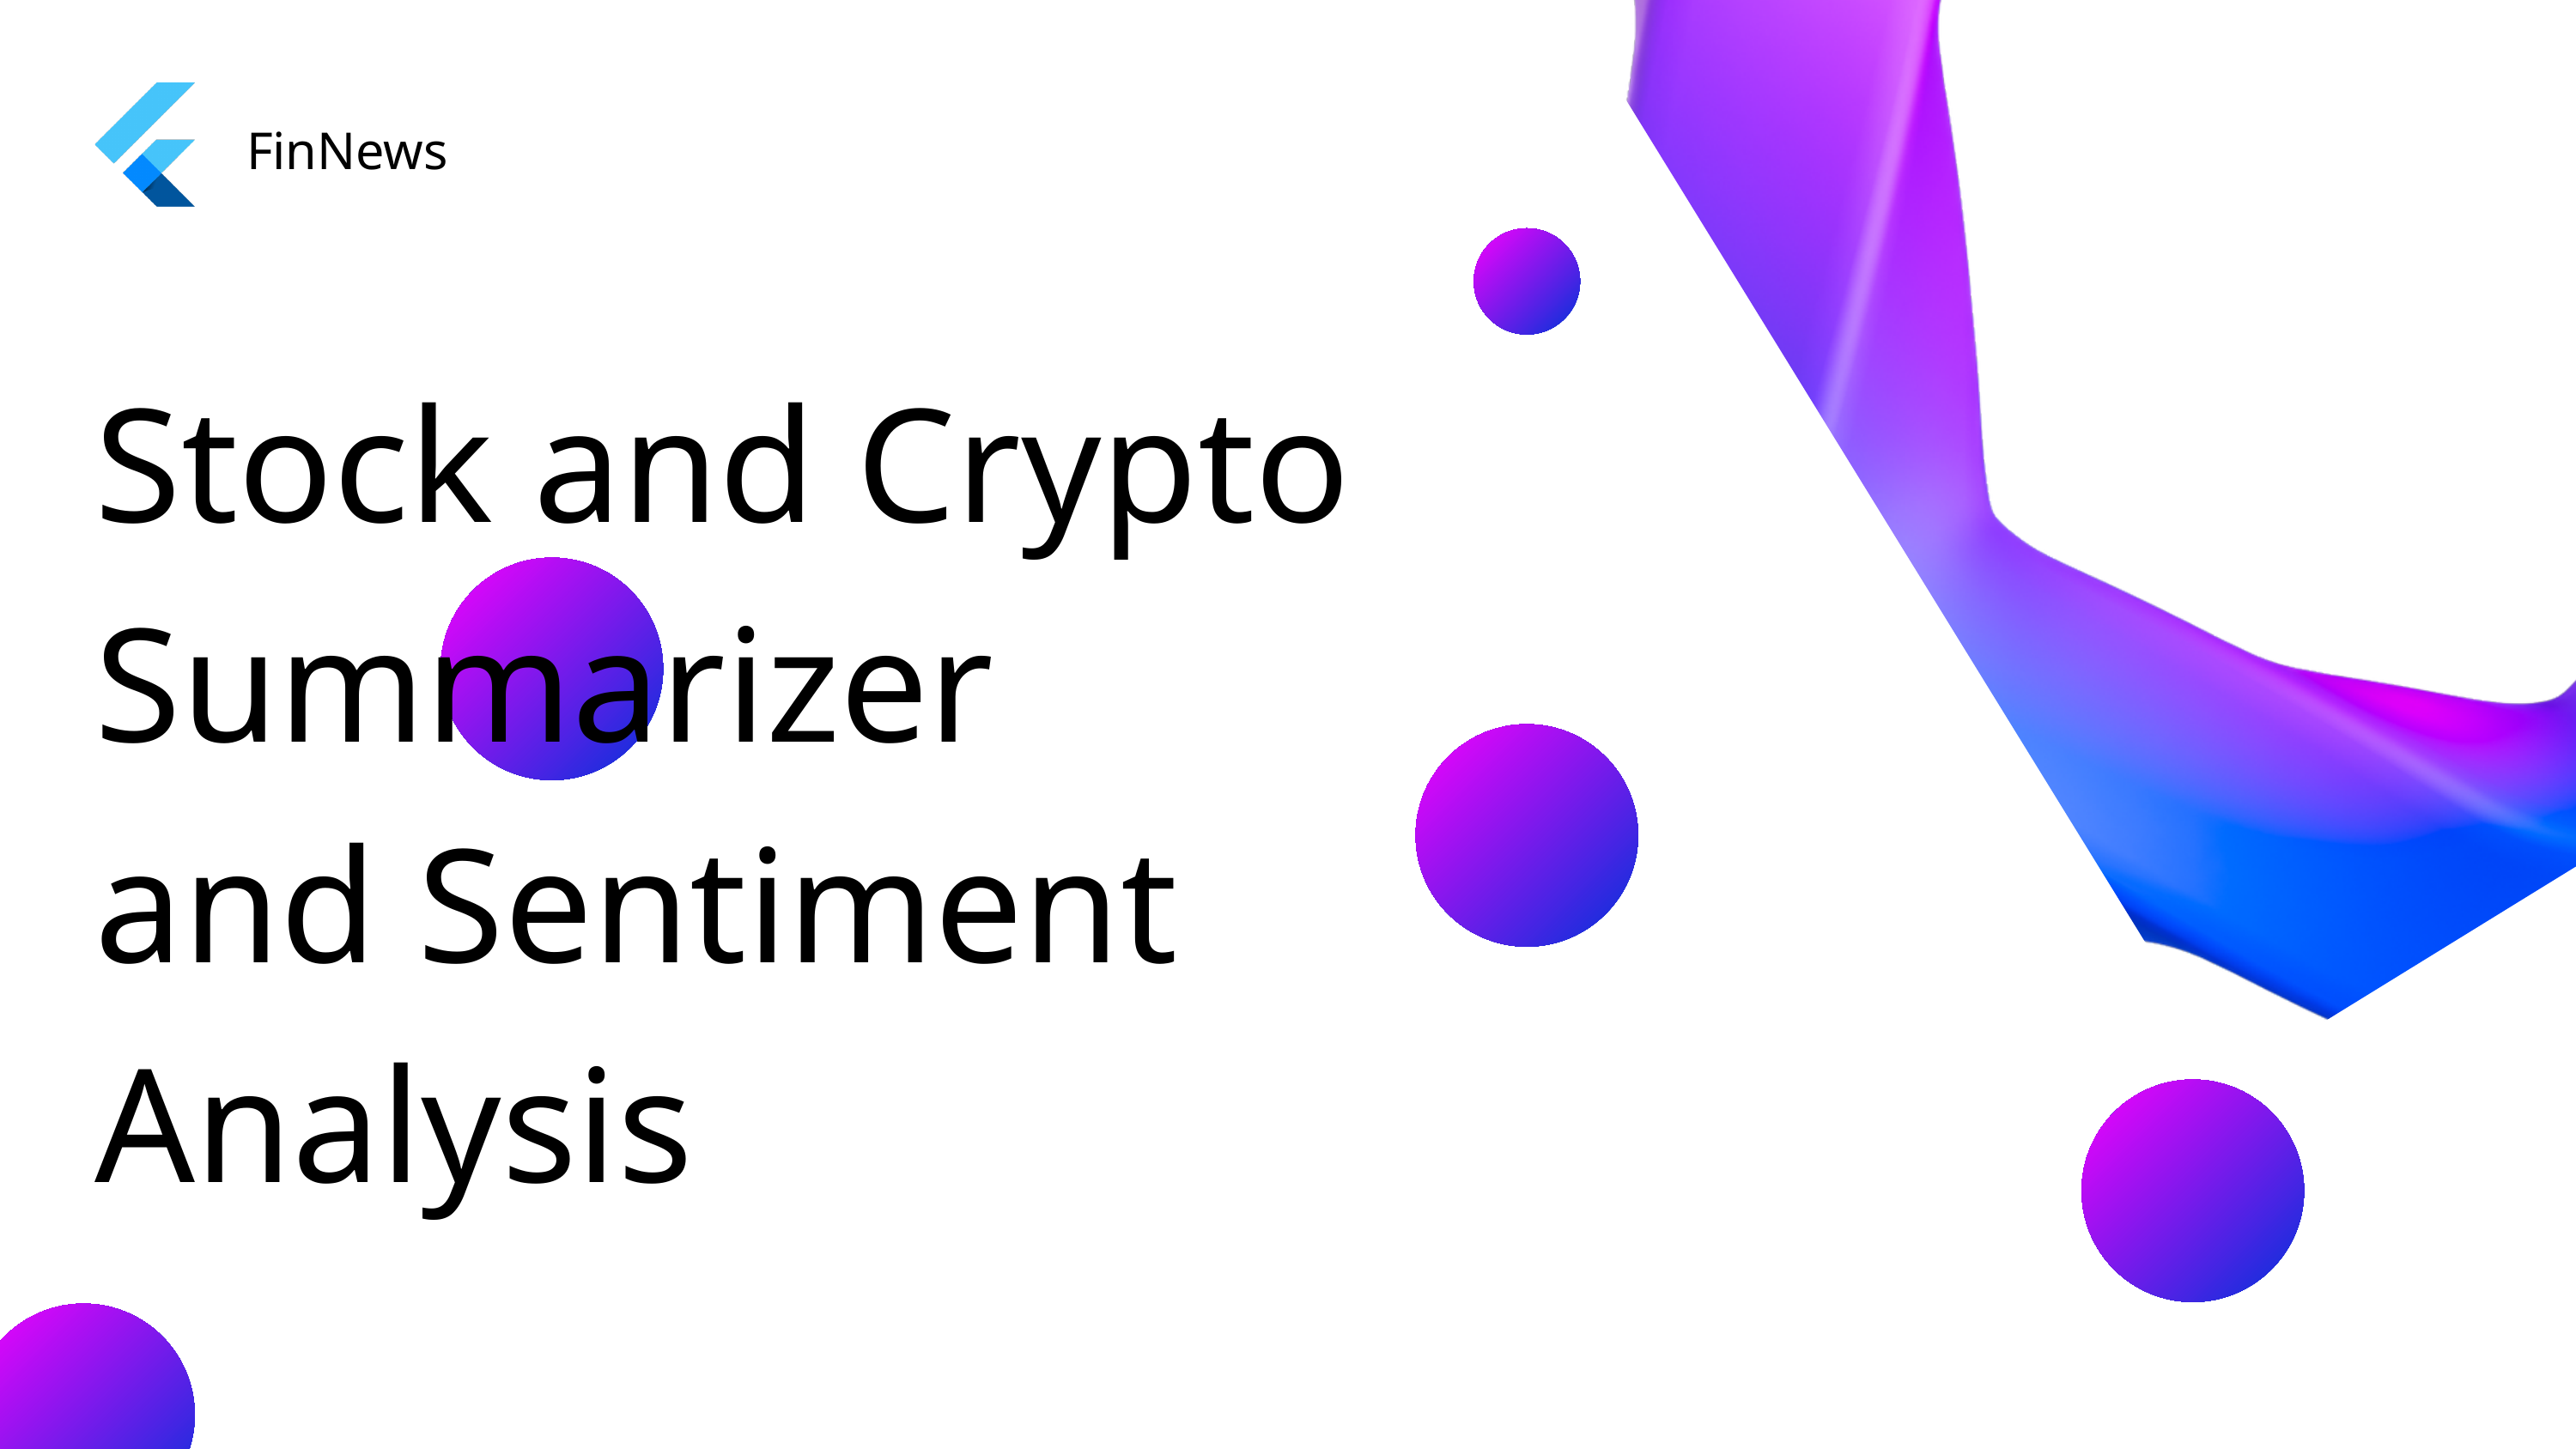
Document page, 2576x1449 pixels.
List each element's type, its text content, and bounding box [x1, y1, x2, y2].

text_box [1415, 724, 1638, 947]
text_box Stock and Crypto Summarizer and Sentiment Analysis [94, 332, 1792, 1215]
text_box [94, 82, 195, 207]
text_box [0, 1303, 195, 1449]
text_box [1473, 227, 1581, 335]
text_box [1580, 0, 2576, 1078]
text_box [2081, 1079, 2305, 1302]
text_box FinNews [246, 107, 635, 179]
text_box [440, 557, 664, 780]
